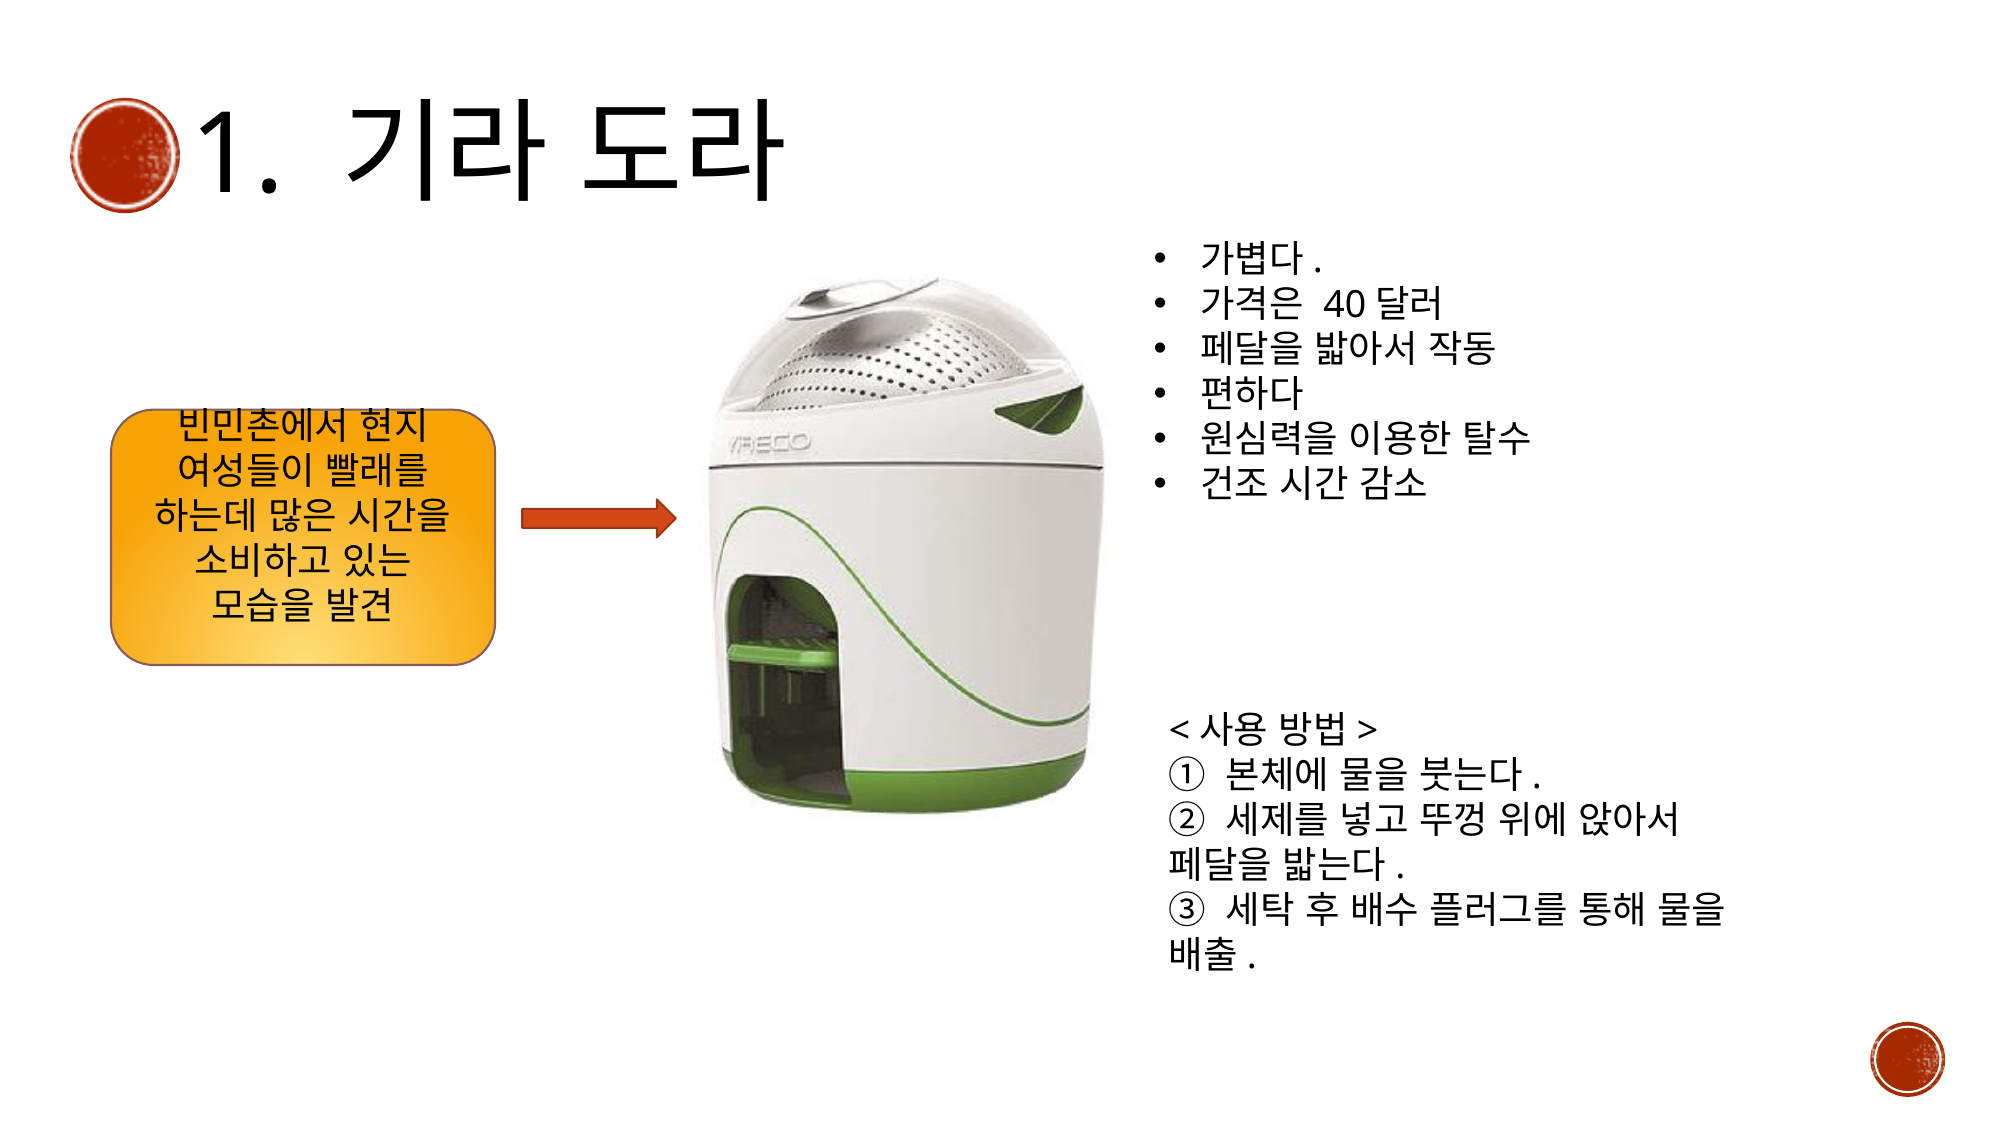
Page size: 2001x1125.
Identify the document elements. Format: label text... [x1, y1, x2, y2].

title 1. 기라 도라 [175, 24, 1826, 289]
text_box 가볍다. 가격은 40달러 페달을 밟아서 작동 편하다 원심력을 이용한 탈수 건조 시간 감소 [1138, 227, 1688, 513]
picture [70, 97, 180, 214]
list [677, 255, 1125, 819]
text_box 빈민촌에서 현지 여성들이 빨래를 하는데 많은 시간을 소비하고 있는 모습을 발견 [109, 408, 497, 667]
text_box [521, 498, 676, 539]
text_box <사용 방법> ① 본체에 물을 붓는다. ② 세제를 넣고 뚜껑 위에 앉아서 페달을 밟는다. ③ 세탁 후 배수 플러그를 통해 물을 배출. [1154, 698, 1772, 984]
